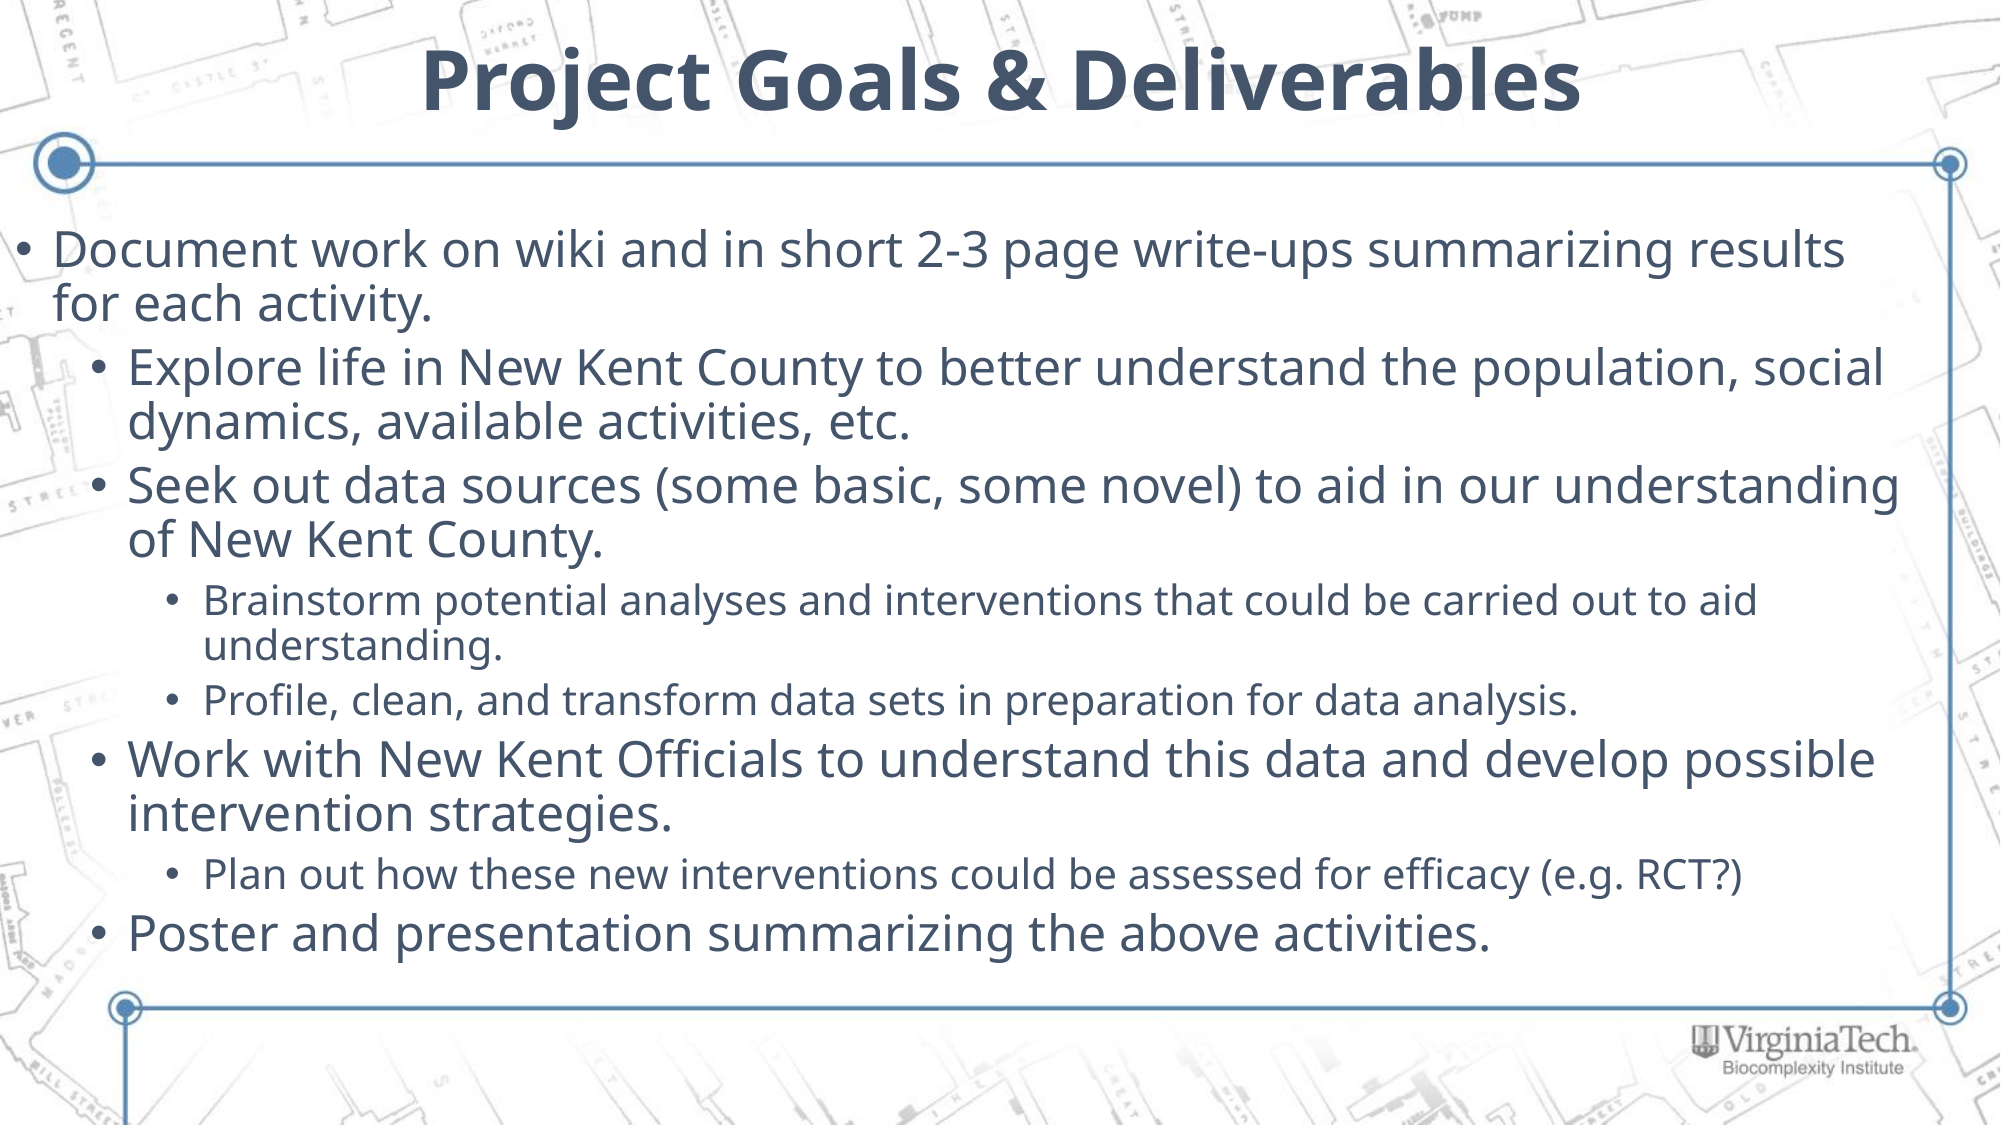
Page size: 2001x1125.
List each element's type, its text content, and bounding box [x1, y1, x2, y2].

list Document work on wiki and in short 2-3 page write-ups summarizing results for each activity. Explore life in New Kent County to better understand the population, social dynamics, available activities, etc. Seek out data sources (some basic, some novel) to aid in our understanding of New Kent County. Brainstorm potential analyses and interventions that could be carried out to aid understanding. Profile, clean, and transform data sets in preparation for data analysis. Work with New Kent Officials to understand this data and develop possible intervention strategies. Plan out how these new interventions could be assessed for efficacy (e.g. RCT?) Poster and presentation summarizing the above activities. [0, 216, 1926, 1039]
title Project Goals & Deliverables [72, 0, 1931, 168]
picture [0, 0, 2001, 1125]
